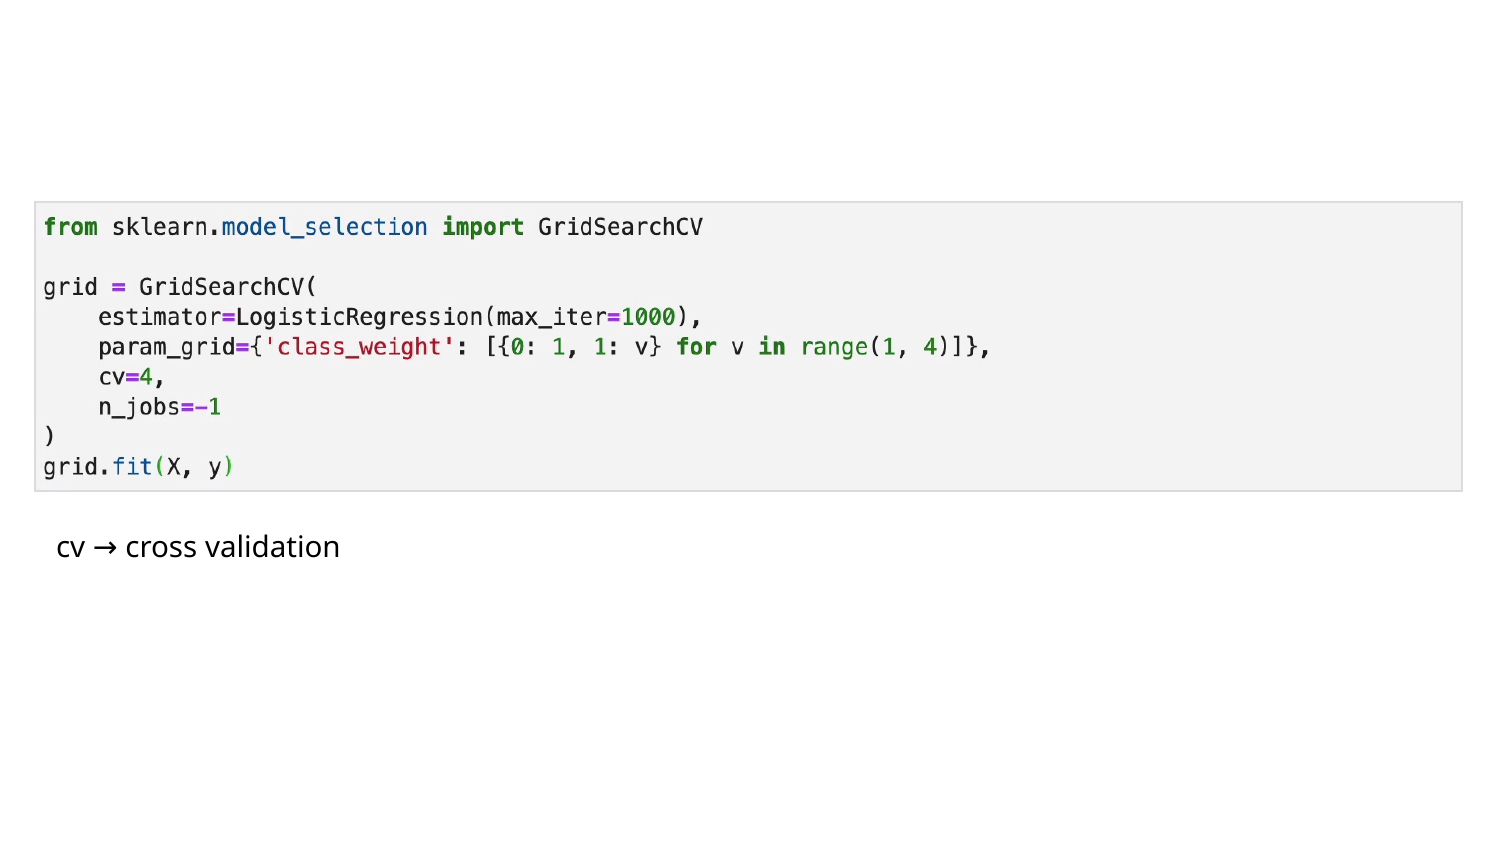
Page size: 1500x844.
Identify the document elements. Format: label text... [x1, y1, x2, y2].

title cv → cross validation [41, 513, 1439, 607]
picture [24, 191, 1476, 504]
